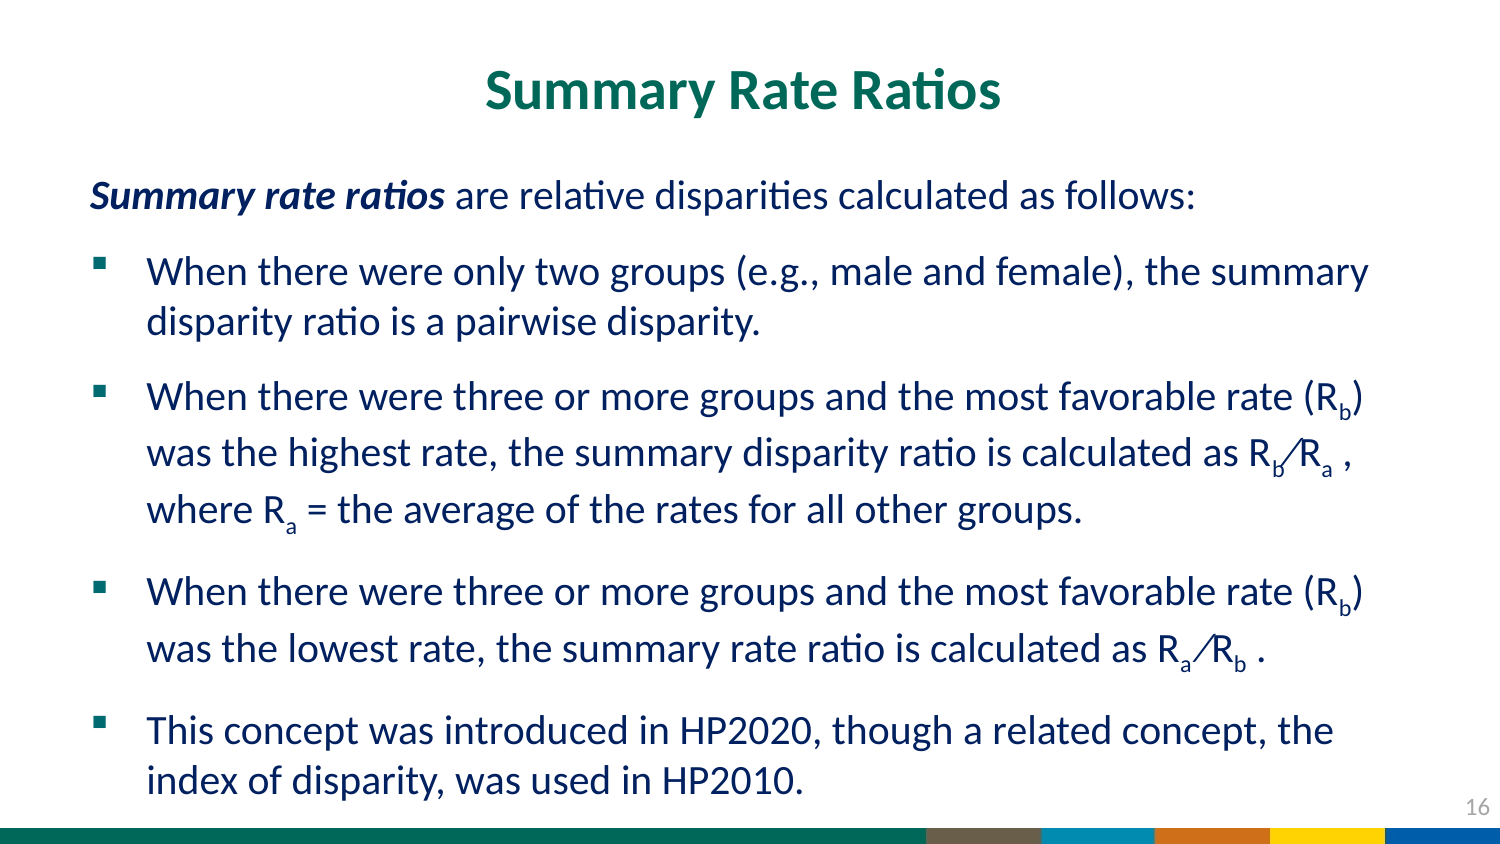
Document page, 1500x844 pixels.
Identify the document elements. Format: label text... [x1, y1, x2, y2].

list Summary rate ratios are relative disparities calculated as follows: When there were only two groups (e.g., male and female), the summary disparity ratio is a pairwise disparity. When there were three or more groups and the most favorable rate (Rb) was the highest rate, the summary disparity ratio is calculated as Rb⁄Ra , where Ra = the average of the rates for all other groups. When there were three or more groups and the most favorable rate (Rb) was the lowest rate, the summary rate ratio is calculated as Ra ⁄Rb . This concept was introduced in HP2020, though a related concept, the index of disparity, was used in HP2010. [75, 160, 1425, 793]
title Summary Rate Ratios [75, 17, 1425, 129]
text_box 16 [1399, 783, 1500, 841]
picture [0, 828, 1042, 844]
picture [1154, 828, 1500, 844]
